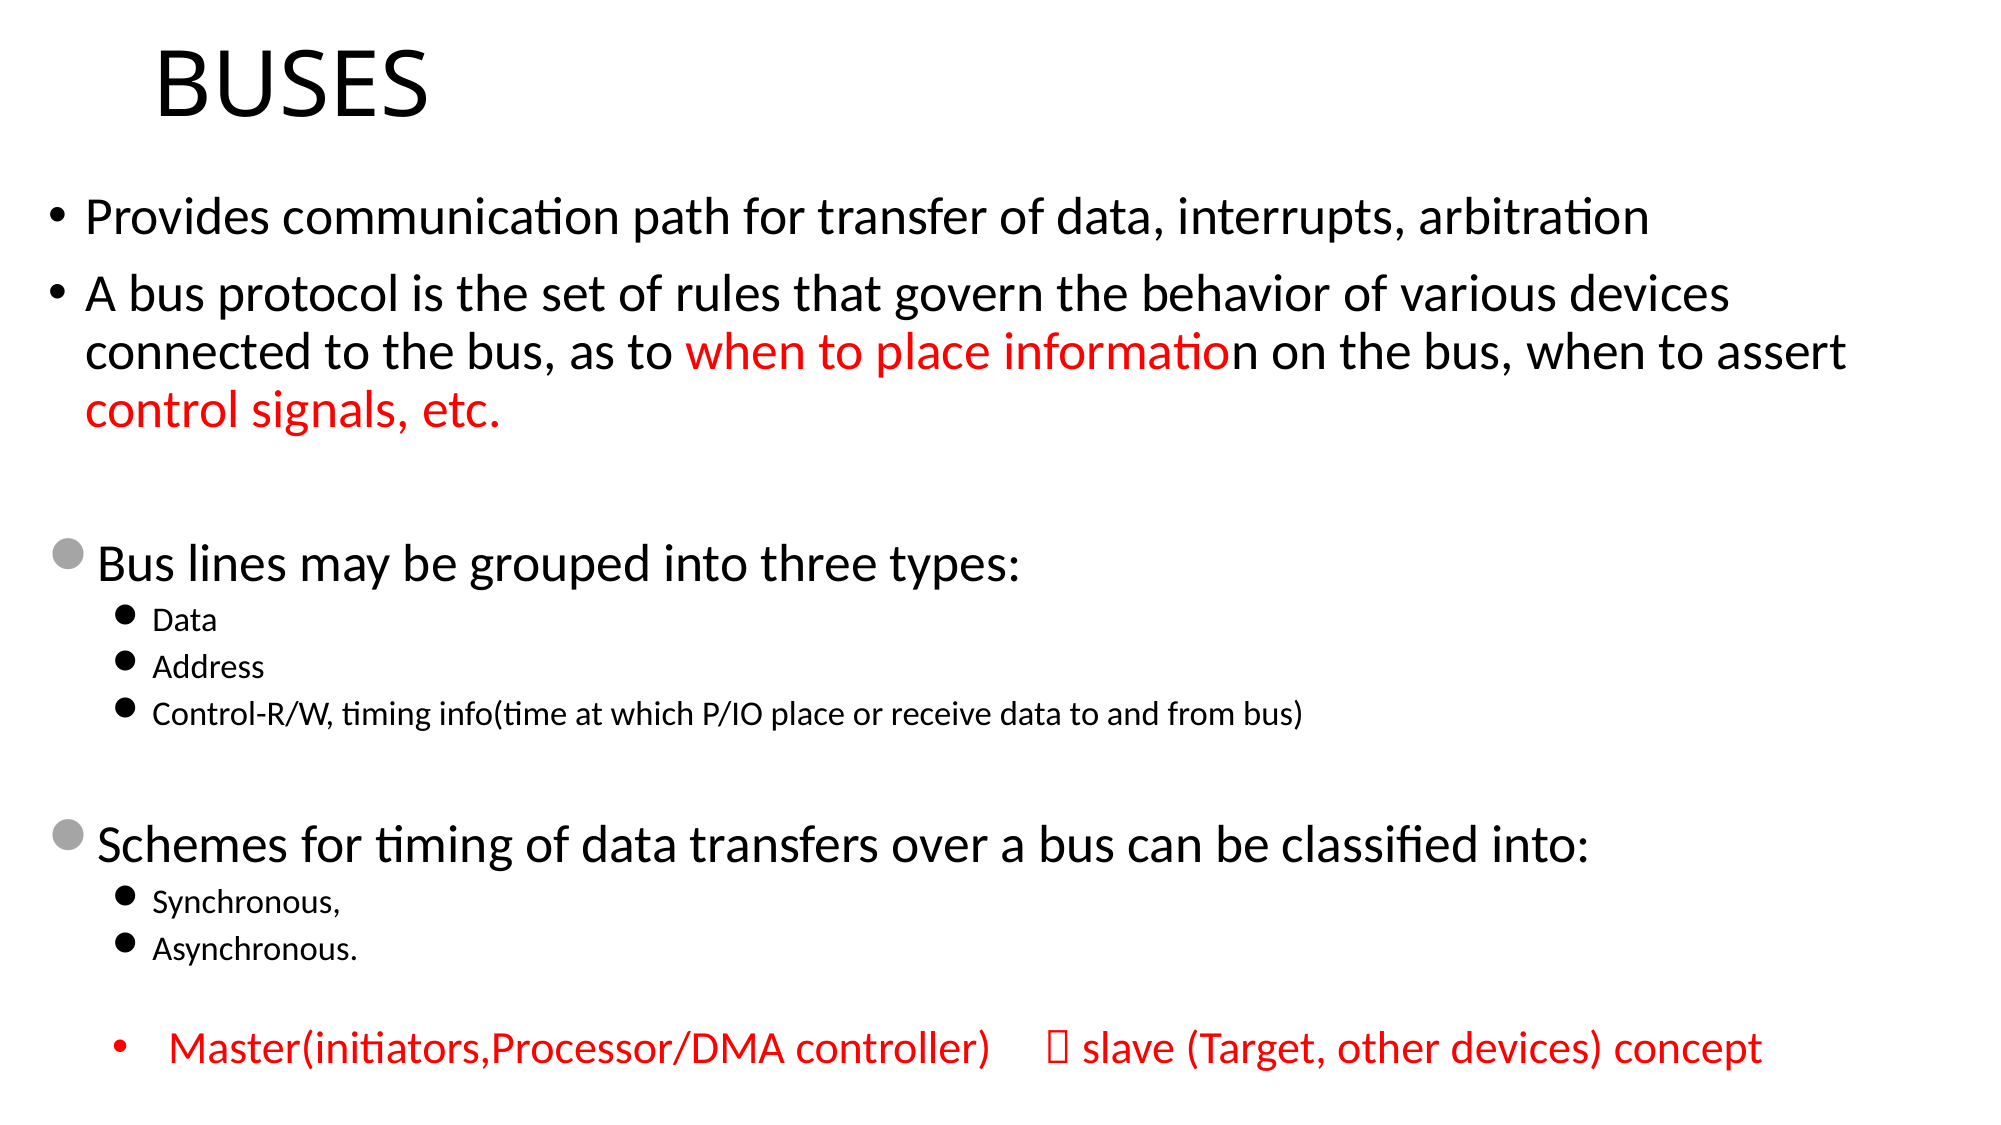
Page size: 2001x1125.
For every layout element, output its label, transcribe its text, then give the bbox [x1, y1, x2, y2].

title BUSES [137, 15, 1863, 159]
list Provides communication path for transfer of data, interrupts, arbitration A bus protocol is the set of rules that govern the behavior of various devices connected to the bus, as to when to place information on the bus, when to assert control signals, etc. Bus lines may be grouped into three types: Data Address Control-R/W, timing info(time at which P/IO place or receive data to and from bus) Schemes for timing of data transfers over a bus can be classified into: Synchronous, Asynchronous. Master(initiators,Processor/DMA controller)  slave (Target, other devices) concept [33, 180, 1935, 1088]
